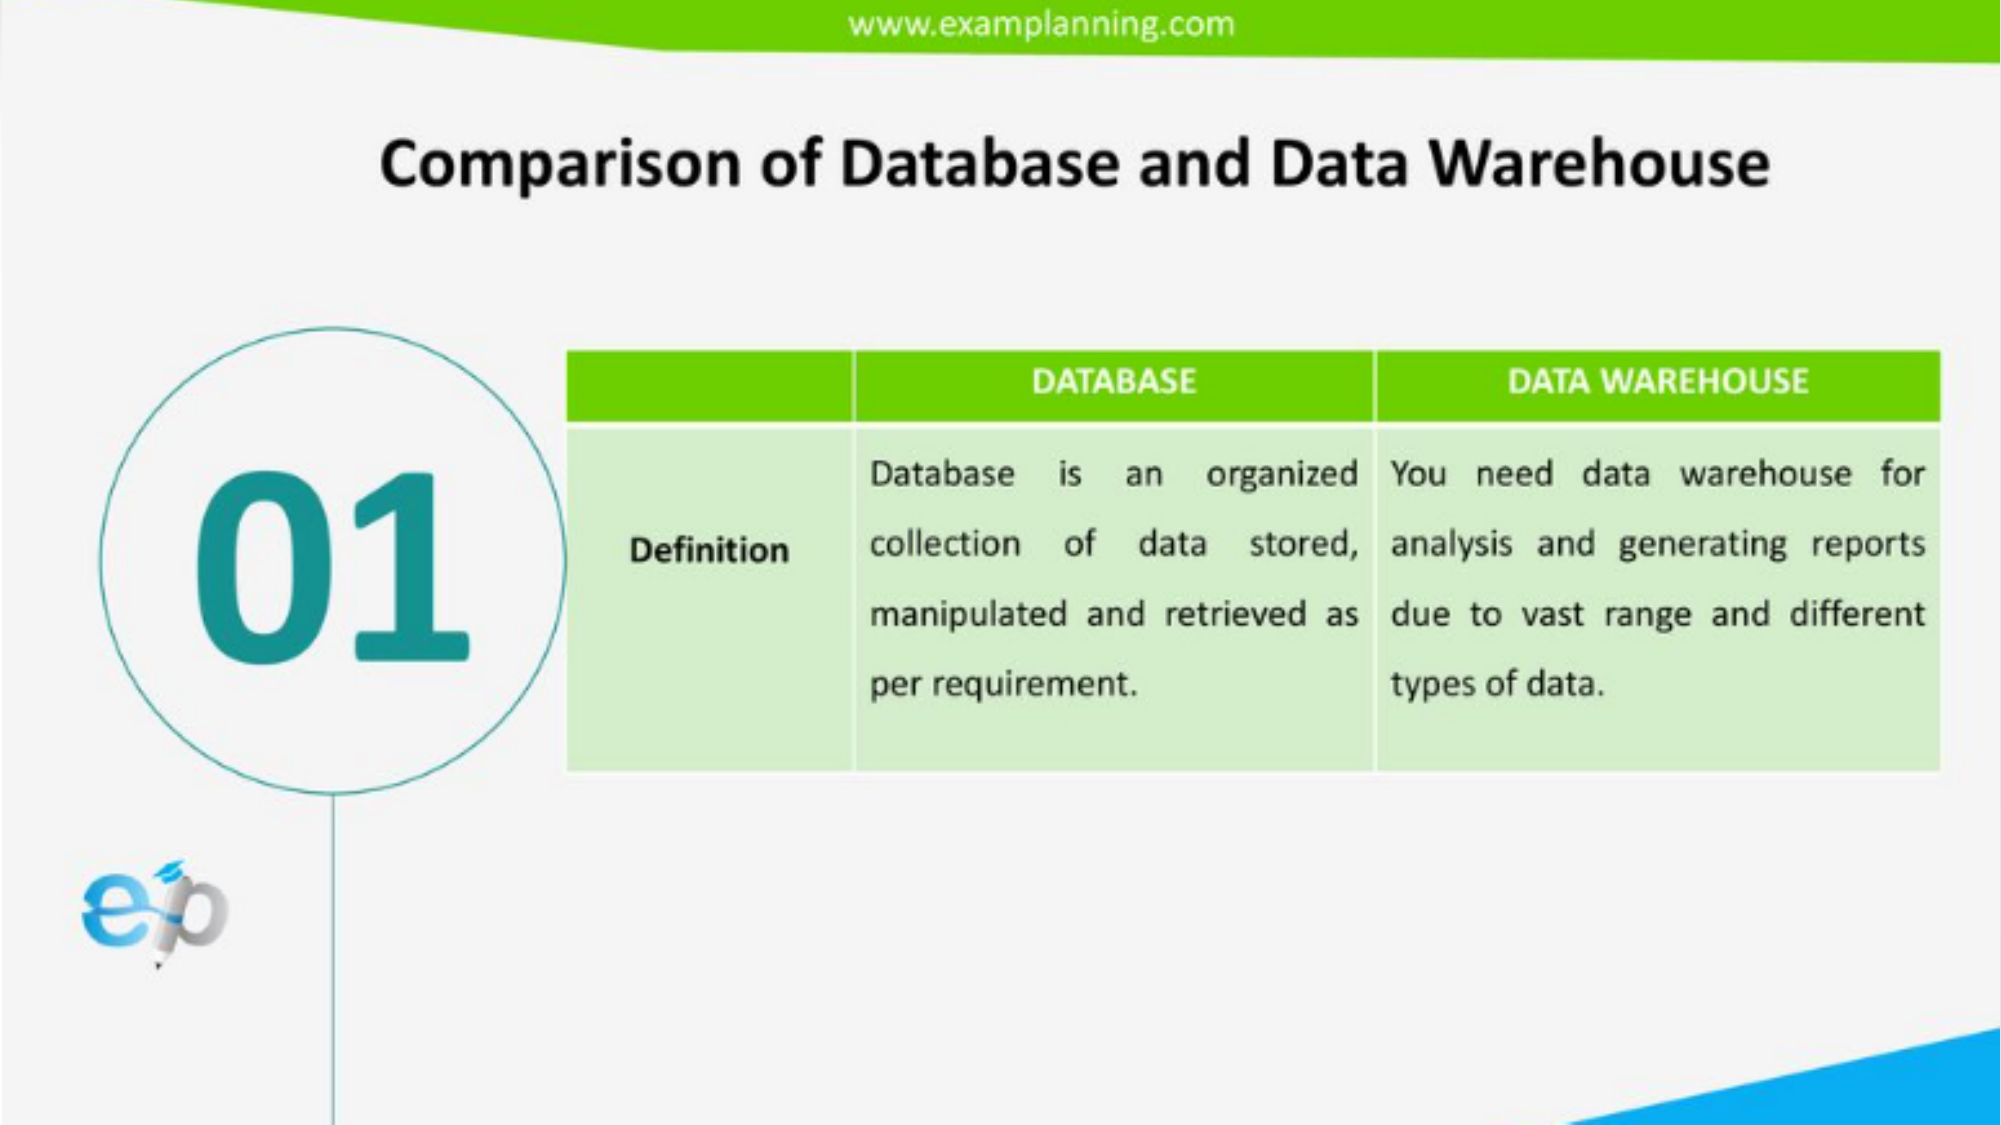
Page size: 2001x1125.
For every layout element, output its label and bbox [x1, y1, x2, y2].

list [0, 0, 2000, 1125]
